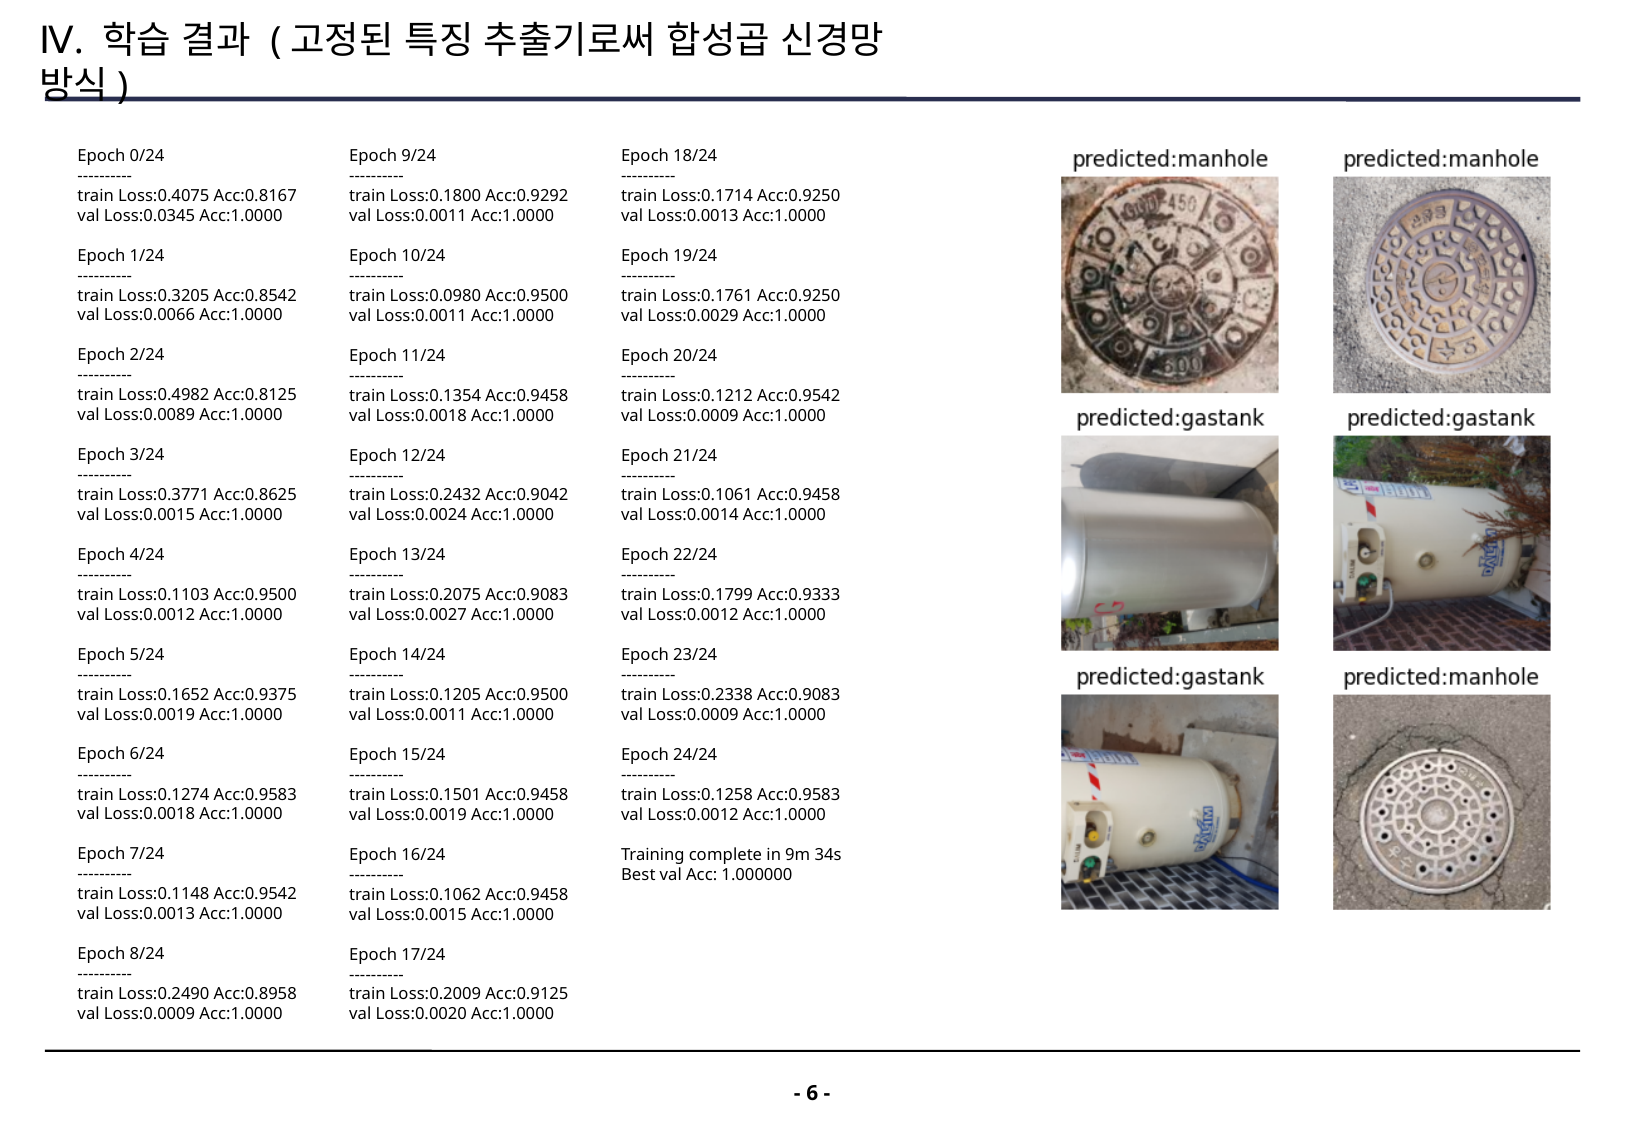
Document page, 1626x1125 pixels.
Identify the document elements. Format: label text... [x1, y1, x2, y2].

text_box Epoch 18/24 ---------- train Loss:0.1714 Acc:0.9250 val Loss:0.0013 Acc:1.0000 Epoch 19/24 ---------- train Loss:0.1761 Acc:0.9250 val Loss:0.0029 Acc:1.0000 Epoch 20/24 ---------- train Loss:0.1212 Acc:0.9542 val Loss:0.0009 Acc:1.0000 Epoch 21/24 ---------- train Loss:0.1061 Acc:0.9458 val Loss:0.0014 Acc:1.0000 Epoch 22/24 ---------- train Loss:0.1799 Acc:0.9333 val Loss:0.0012 Acc:1.0000 Epoch 23/24 ---------- train Loss:0.2338 Acc:0.9083 val Loss:0.0009 Acc:1.0000 Epoch 24/24 ---------- train Loss:0.1258 Acc:0.9583 val Loss:0.0012 Acc:1.0000 Training complete in 9m 34s Best val Acc: 1.000000 [606, 137, 857, 891]
text_box Epoch 9/24 ---------- train Loss:0.1800 Acc:0.9292 val Loss:0.0011 Acc:1.0000 Epoch 10/24 ---------- train Loss:0.0980 Acc:0.9500 val Loss:0.0011 Acc:1.0000 Epoch 11/24 ---------- train Loss:0.1354 Acc:0.9458 val Loss:0.0018 Acc:1.0000 Epoch 12/24 ---------- train Loss:0.2432 Acc:0.9042 val Loss:0.0024 Acc:1.0000 Epoch 13/24 ---------- train Loss:0.2075 Acc:0.9083 val Loss:0.0027 Acc:1.0000 Epoch 14/24 ---------- train Loss:0.1205 Acc:0.9500 val Loss:0.0011 Acc:1.0000 Epoch 15/24 ---------- train Loss:0.1501 Acc:0.9458 val Loss:0.0019 Acc:1.0000 Epoch 16/24 ---------- train Loss:0.1062 Acc:0.9458 val Loss:0.0015 Acc:1.0000 Epoch 17/24 ---------- train Loss:0.2009 Acc:0.9125 val Loss:0.0020 Acc:1.0000 [334, 137, 584, 1031]
picture [1055, 143, 1285, 916]
picture [1327, 143, 1557, 915]
text_box Ⅳ. 학습 결과 (고정된 특징 추출기로써 합성곱 신경망 방식) [24, 31, 931, 91]
text_box Epoch 0/24 ---------- train Loss:0.4075 Acc:0.8167 val Loss:0.0345 Acc:1.0000 Epoch 1/24 ---------- train Loss:0.3205 Acc:0.8542 val Loss:0.0066 Acc:1.0000 Epoch 2/24 ---------- train Loss:0.4982 Acc:0.8125 val Loss:0.0089 Acc:1.0000 Epoch 3/24 ---------- train Loss:0.3771 Acc:0.8625 val Loss:0.0015 Acc:1.0000 Epoch 4/24 ---------- train Loss:0.1103 Acc:0.9500 val Loss:0.0012 Acc:1.0000 Epoch 5/24 ---------- train Loss:0.1652 Acc:0.9375 val Loss:0.0019 Acc:1.0000 Epoch 6/24 ---------- train Loss:0.1274 Acc:0.9583 val Loss:0.0018 Acc:1.0000 Epoch 7/24 ---------- train Loss:0.1148 Acc:0.9542 val Loss:0.0013 Acc:1.0000 Epoch 8/24 ---------- train Loss:0.2490 Acc:0.8958 val Loss:0.0009 Acc:1.0000 [62, 137, 313, 1031]
